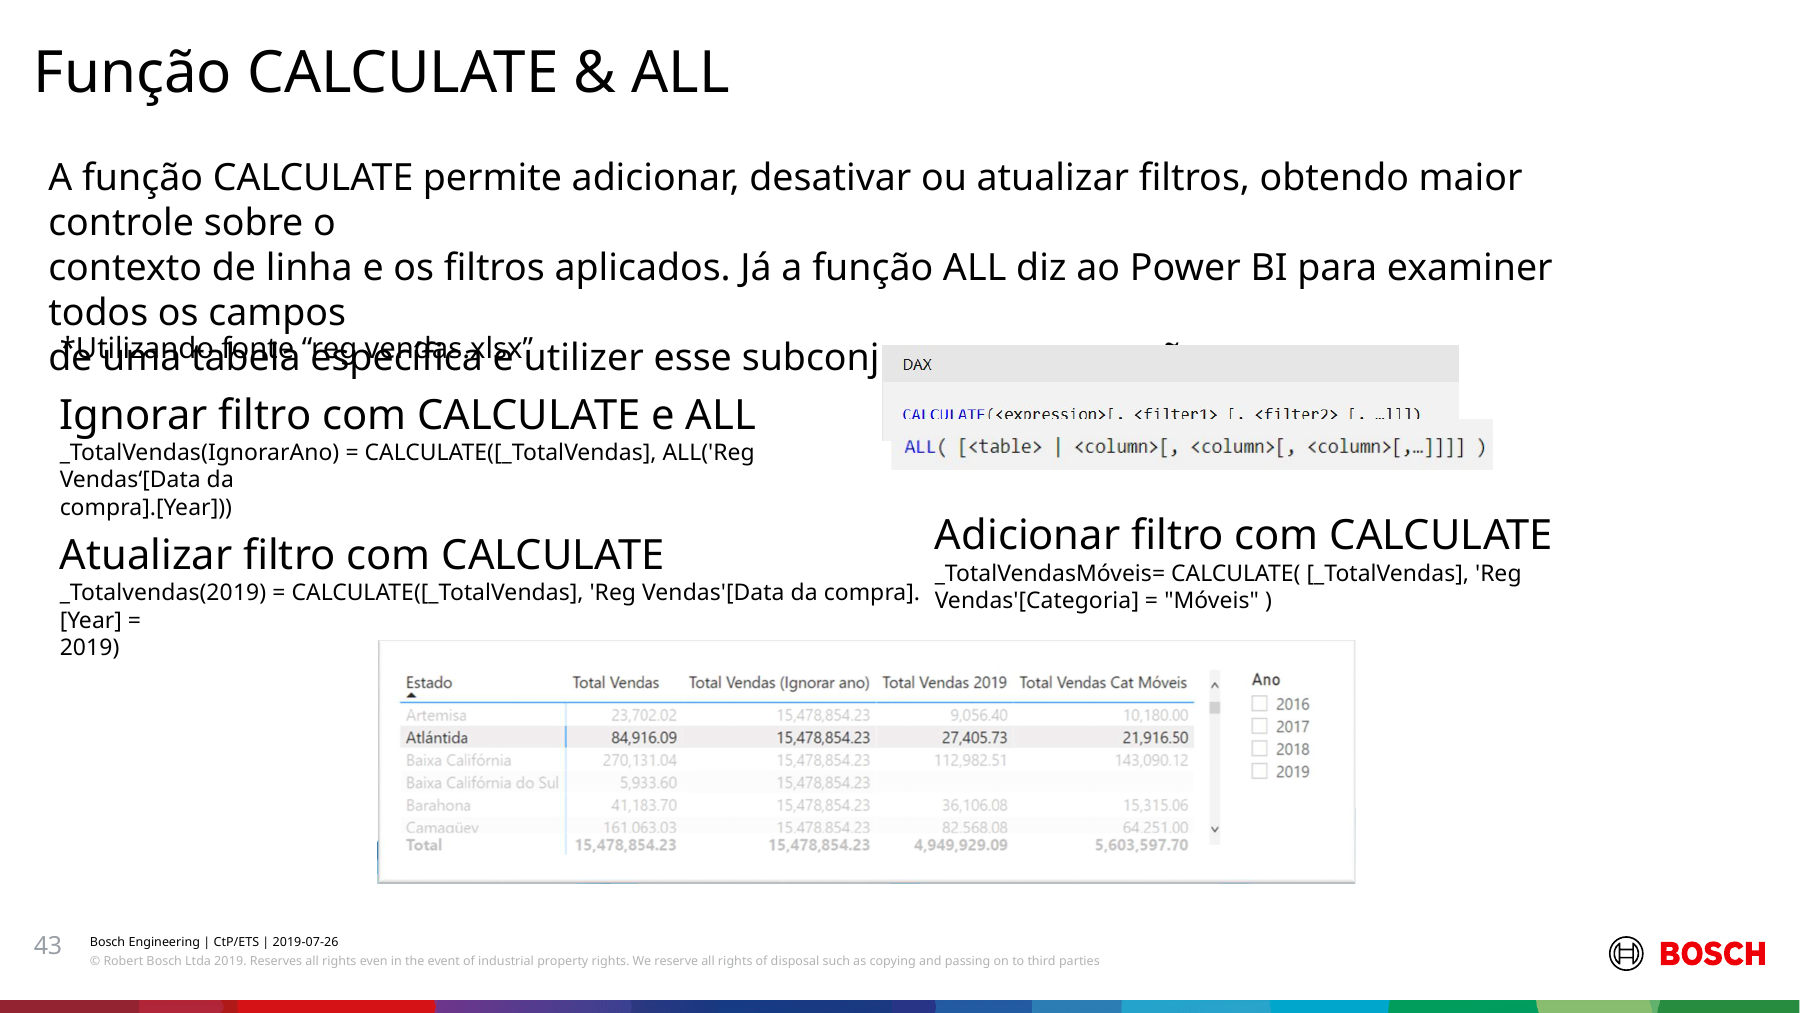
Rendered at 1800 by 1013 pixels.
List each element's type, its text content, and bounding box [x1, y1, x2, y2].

text_box A função CALCULATE permite adicionar, desativar ou atualizar filtros, obtendo maior controle sobre o contexto de linha e os filtros aplicados. Já a função ALL diz ao Power BI para examiner todos os campos de uma tabela específica e utilizer esse subconjunto na expressão. [33, 145, 1642, 386]
slide_number 43 [33, 929, 81, 997]
text_box *Utilizando fonte “reg vendas.xlsx” [44, 321, 945, 372]
text_box Adicionar filtro com CALCULATE _TotalVendasMóveis= CALCULATE( [_TotalVendas], 'Reg Vendas'[Categoria] = "Móveis" ) [919, 500, 1678, 621]
list Função CALCULATE & ALL [33, 42, 1766, 107]
text_box Atualizar filtro com CALCULATE _Totalvendas(2019) = CALCULATE([_TotalVendas], 'Reg Vendas'[Data da compra].[Year] = 2019) [44, 520, 945, 668]
picture [1388, 1000, 1800, 1013]
picture [881, 345, 1493, 470]
picture [0, 1000, 1270, 1013]
picture [377, 639, 1356, 885]
text_box Ignorar filtro com CALCULATE e ALL _TotalVendas(IgnorarAno) = CALCULATE([_TotalVendas], ALL('Reg Vendas‘[Data da compra].[Year])) [45, 380, 867, 520]
